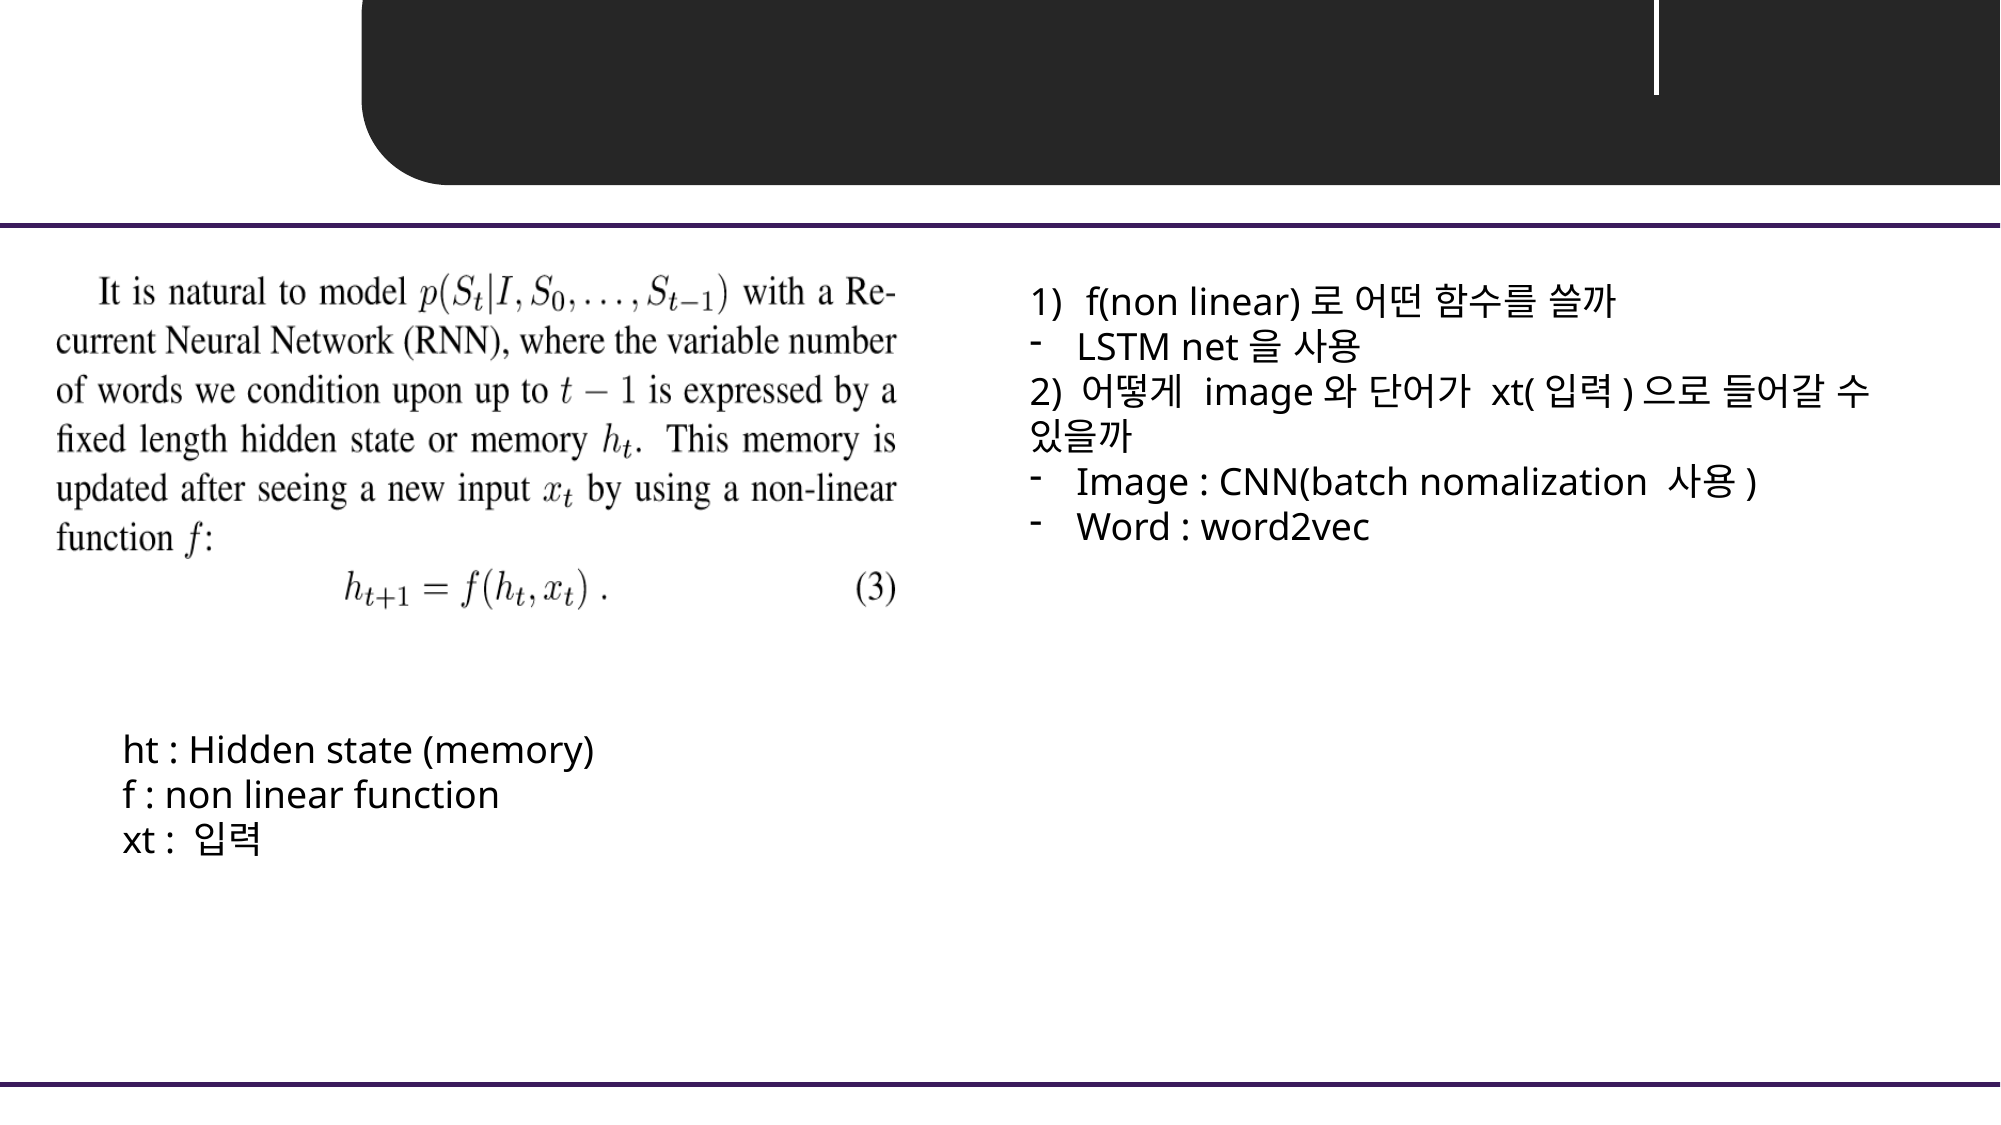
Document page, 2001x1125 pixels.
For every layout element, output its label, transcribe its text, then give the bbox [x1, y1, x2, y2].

text_box f(non linear)로 어떤 함수를 쓸까 LSTM net을 사용 2) 어떻게 image와 단어가 xt(입력)으로 들어갈 수 있을까 Image : CNN(batch nomalization 사용) Word : word2vec [1014, 270, 1912, 556]
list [56, 270, 910, 622]
text_box ht : Hidden state (memory) f : non linear function xt : 입력 [107, 718, 1045, 869]
